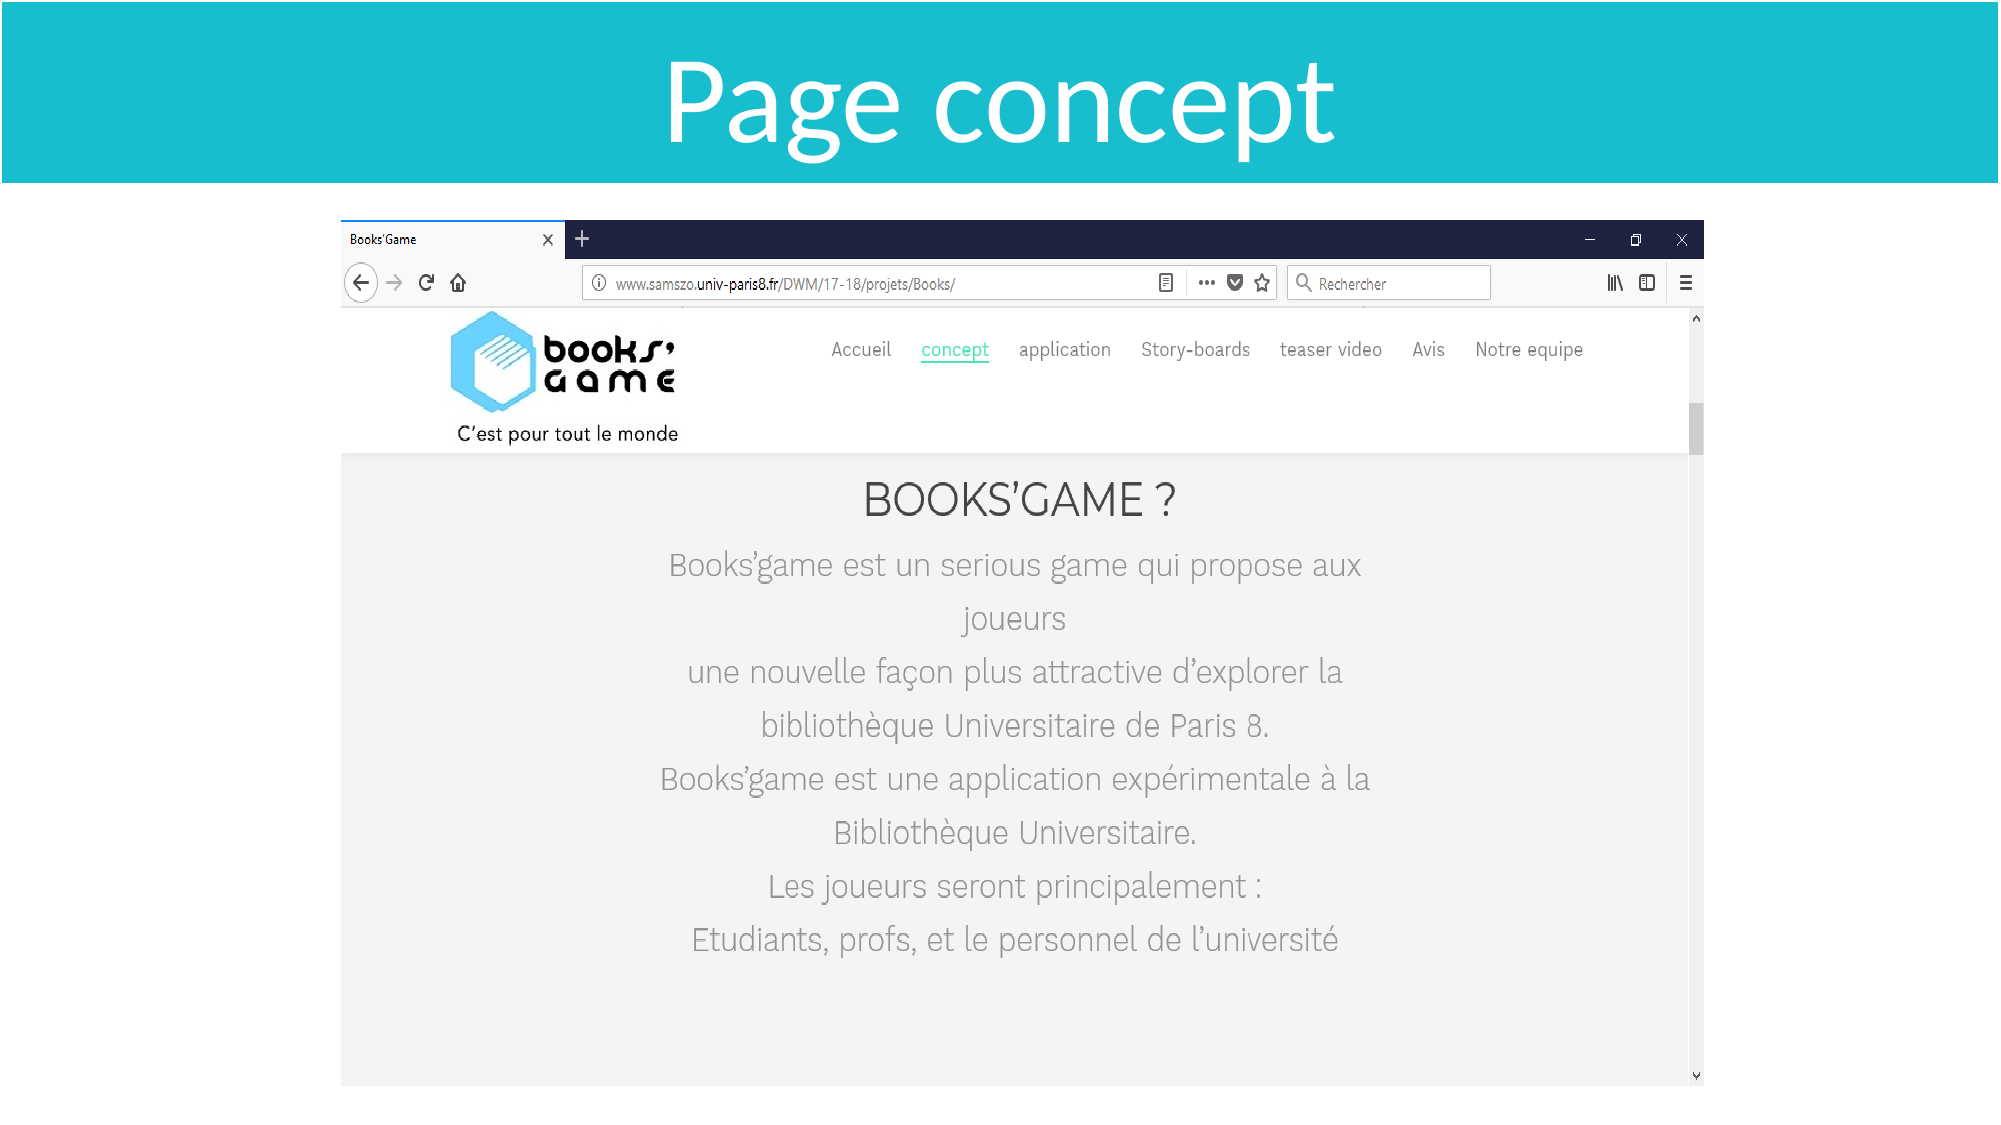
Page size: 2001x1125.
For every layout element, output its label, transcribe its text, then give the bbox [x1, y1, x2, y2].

text_box Page concept [0, 0, 2000, 186]
picture [341, 220, 1704, 1086]
